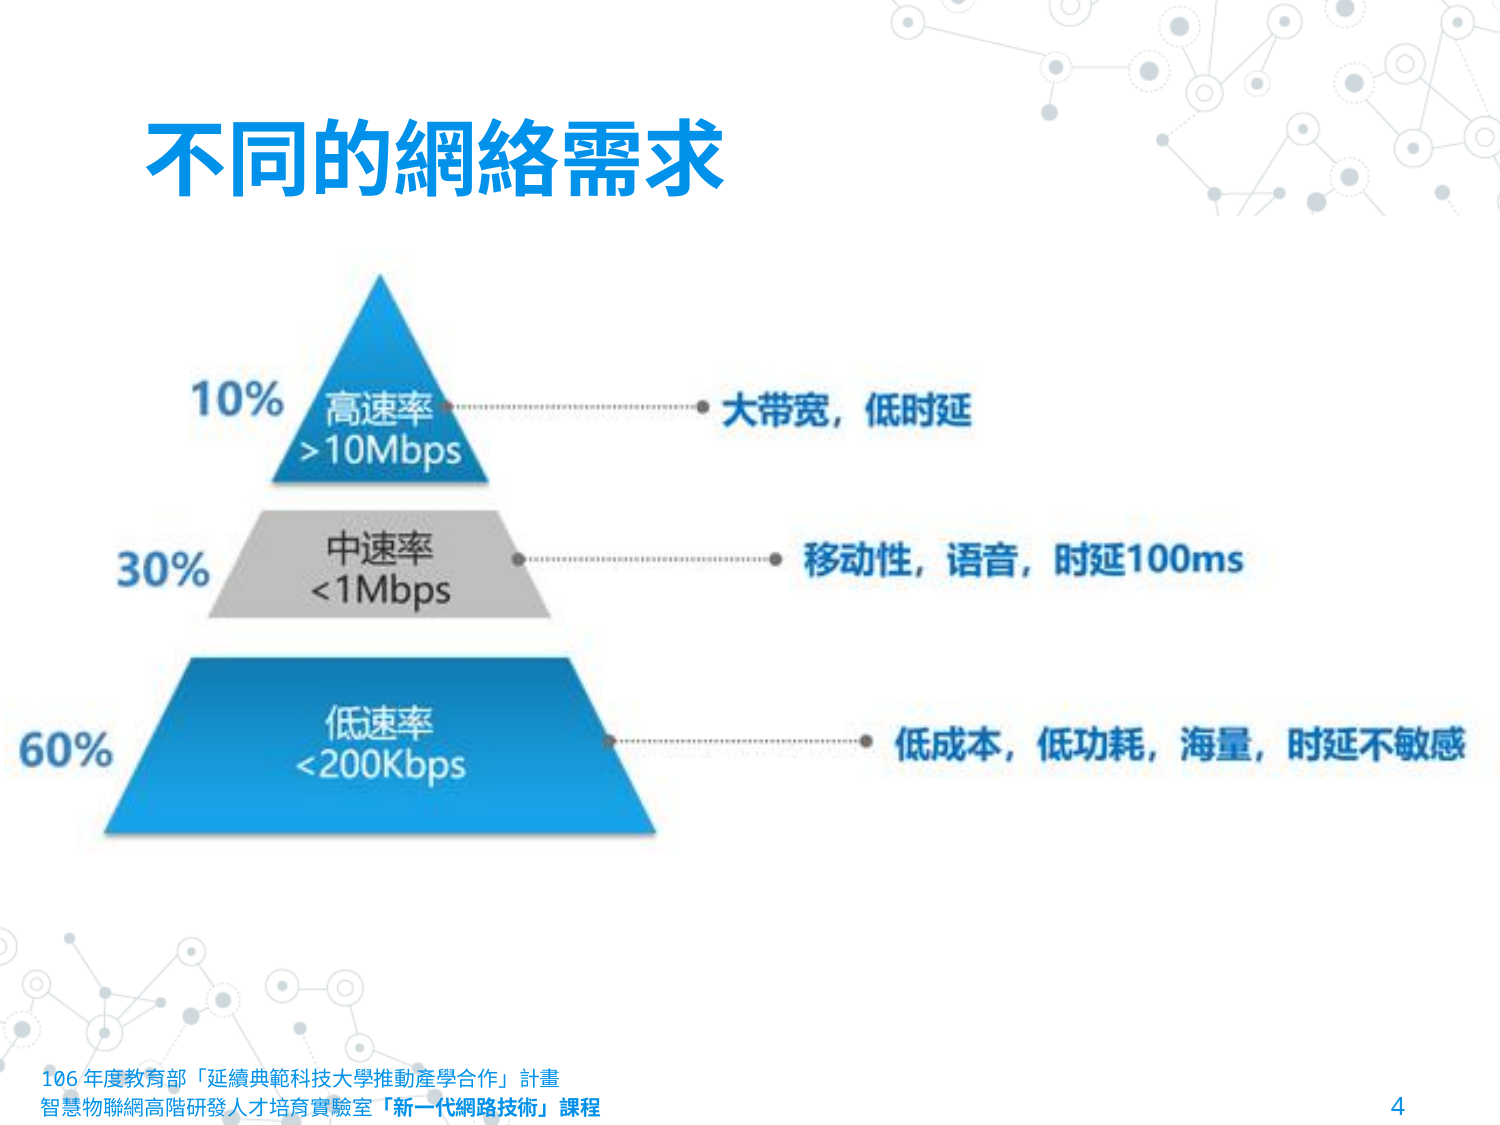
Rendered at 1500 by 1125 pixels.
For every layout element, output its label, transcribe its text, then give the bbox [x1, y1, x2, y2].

footer 106年度教育部「延續典範科技大學推動產學合作」計畫 智慧物聯網高階研發人才培育實驗室「新一代網路技術」課程 4 [25, 1065, 1475, 1125]
title 不同的網絡需求 [128, 67, 1372, 214]
picture [0, 0, 1500, 1125]
